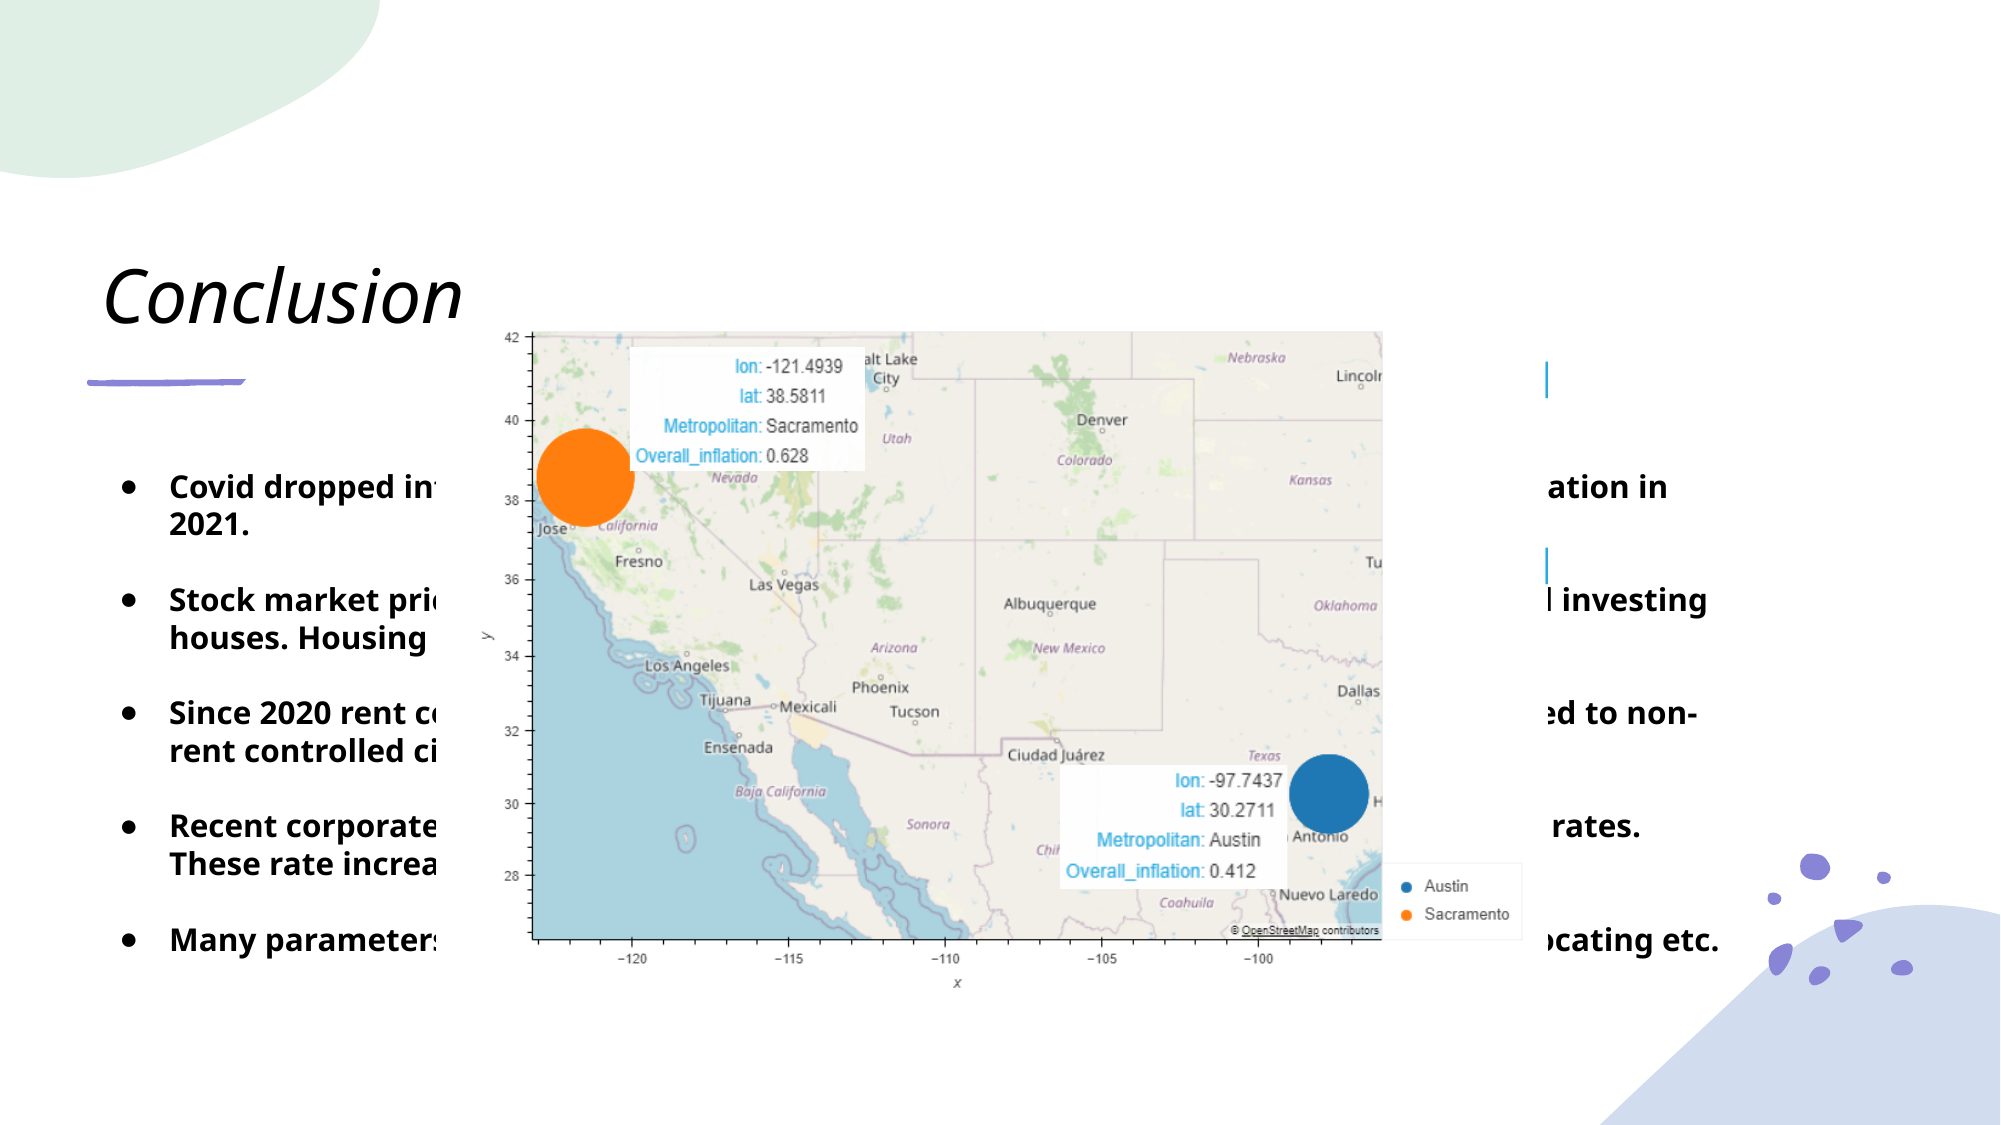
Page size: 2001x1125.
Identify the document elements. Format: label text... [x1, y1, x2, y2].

list Covid dropped inflation, the same year salaries increased which led to a spike in the inflation in 2021. Stock market price increased, people had more money, they started buying primary and investing houses. Housing got more expensive, which led to increase in rent. Since 2020 rent control cities like Sacramento, had a lower rate of rent increase compared to non-rent controlled city, Austin. Recent corporate relocation of tech companies to Austin has led to increased migration rates. These rate increases were higher than in Sacramento. Many parameters affect the rent price recently. Covid, inflation, big tech companies relocating etc. [86, 421, 430, 1004]
title Conclusion [86, 129, 1740, 347]
picture [435, 318, 1548, 1017]
list Covid dropped inflation, the same year salaries increased which led to a spike in the inflation in 2021. Stock market price increased, people had more money, they started buying primary and investing houses. Housing got more expensive, which led to increase in rent. Since 2020 rent control cities like Sacramento, had a lower rate of rent increase compared to non-rent controlled city, Austin. Recent corporate relocation of tech companies to Austin has led to increased migration rates. These rate increases were higher than in Sacramento. Many parameters affect the rent price recently. Covid, inflation, big tech companies relocating etc. [1552, 421, 1740, 1004]
